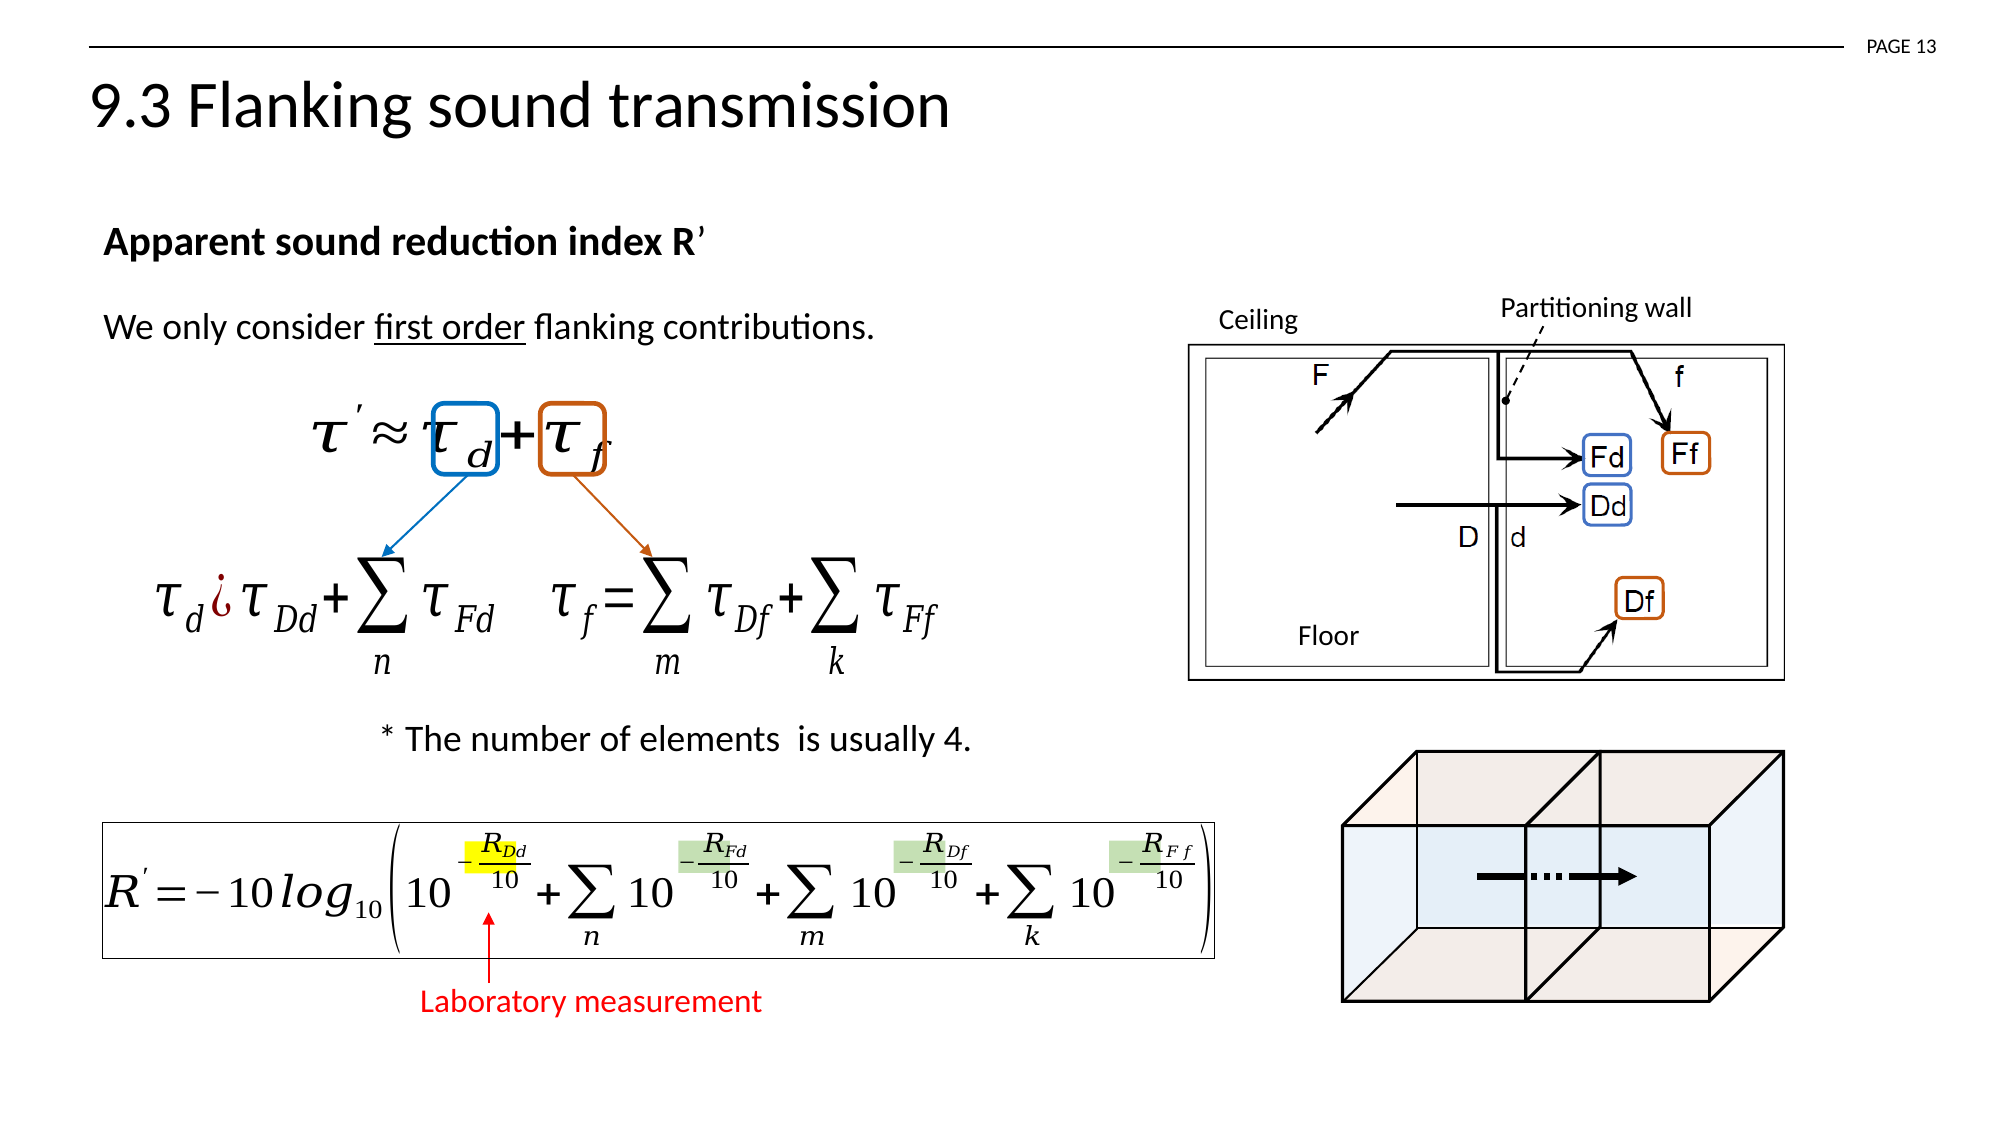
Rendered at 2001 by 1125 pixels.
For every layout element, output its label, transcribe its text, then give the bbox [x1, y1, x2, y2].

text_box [153, 403, 498, 681]
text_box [1583, 434, 1615, 526]
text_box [1342, 751, 1784, 1003]
text_box Partitioning wall [1485, 281, 1736, 322]
text_box We only consider first order flanking contributions. [88, 295, 1204, 355]
title 9.3 Flanking sound transmission [88, 58, 1845, 142]
text_box Apparent sound reduction index R’ [88, 206, 916, 272]
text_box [405, 841, 812, 1027]
slide_number PAGE 12 [1866, 29, 2000, 61]
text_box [540, 403, 942, 681]
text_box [678, 840, 1161, 873]
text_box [1615, 432, 1710, 619]
picture [1169, 322, 1802, 691]
text_box Ceiling [1204, 293, 1358, 322]
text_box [1505, 326, 1544, 401]
